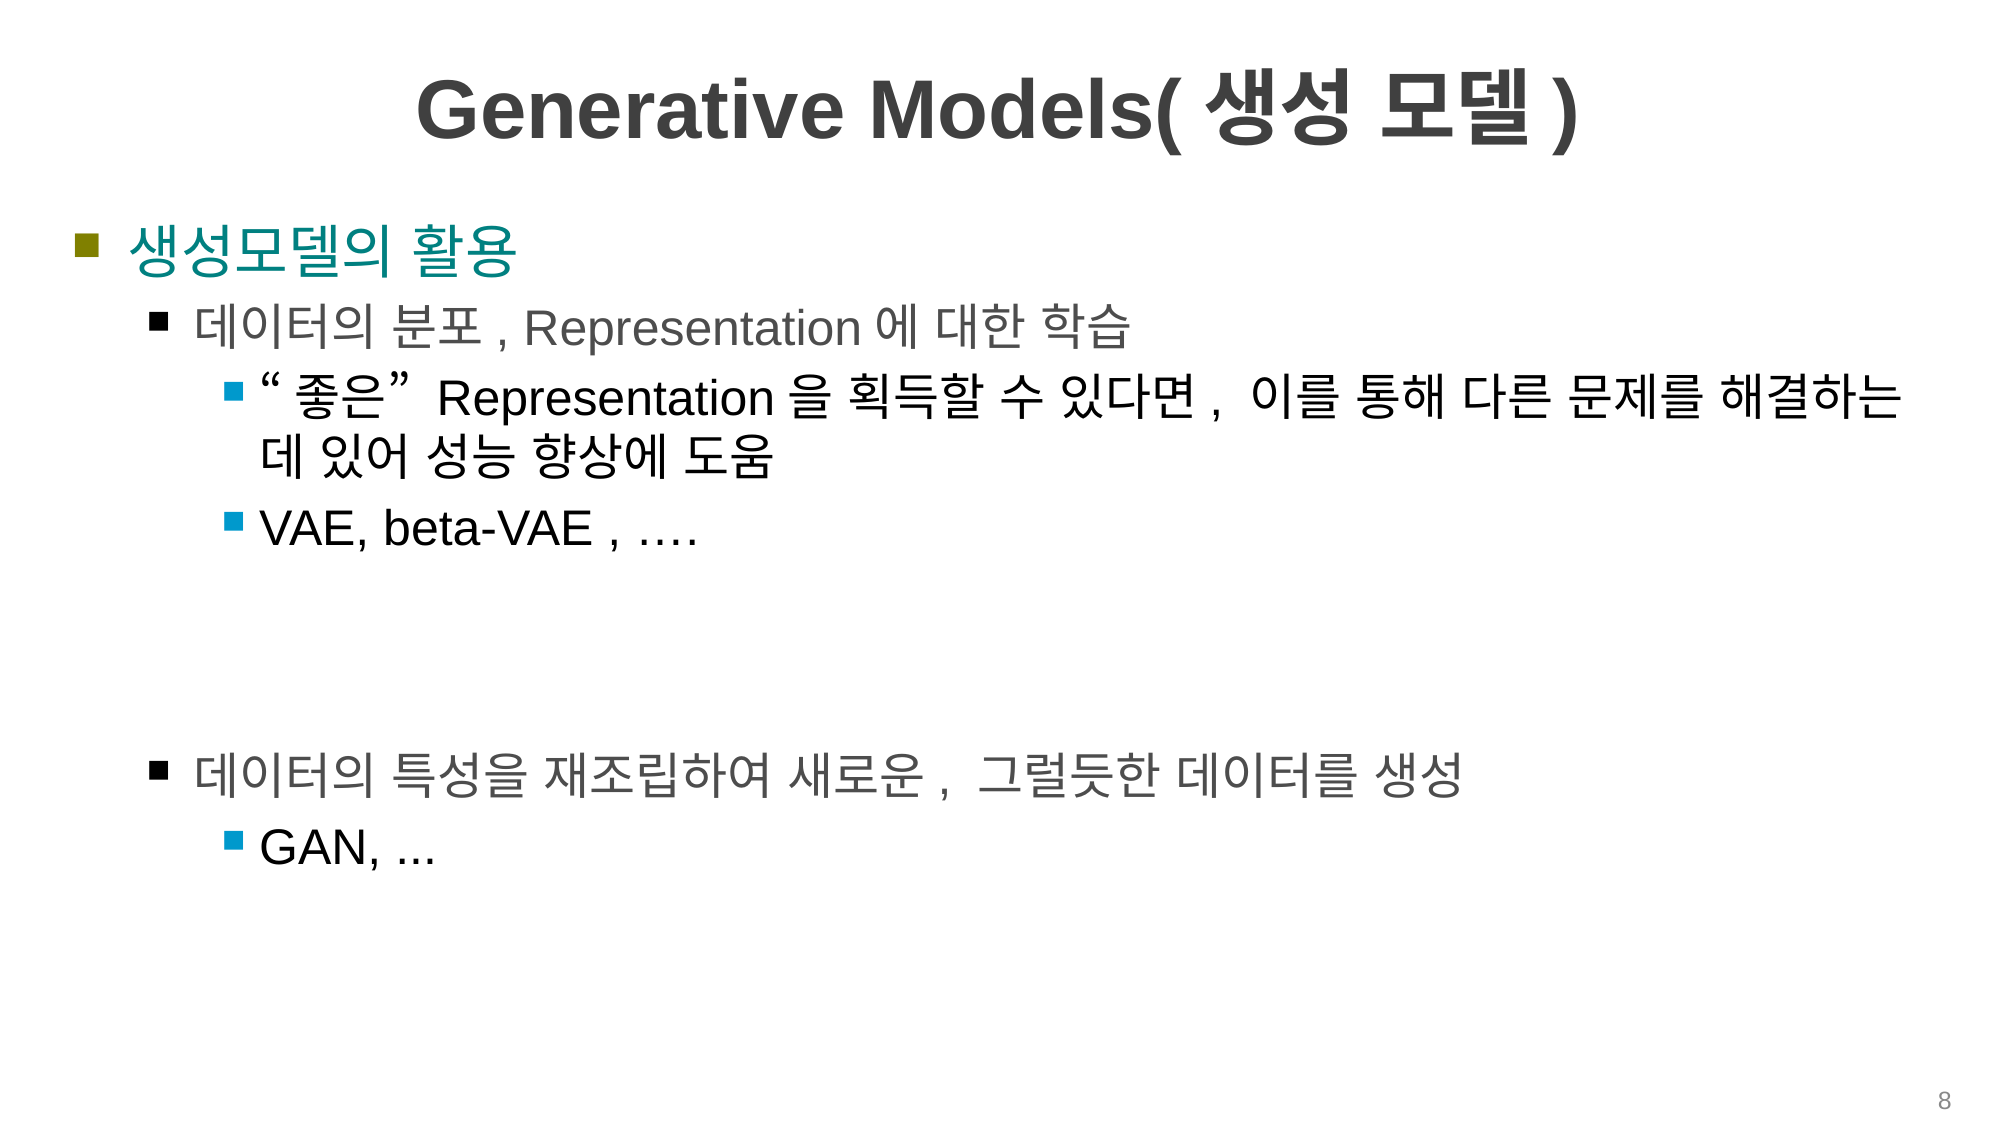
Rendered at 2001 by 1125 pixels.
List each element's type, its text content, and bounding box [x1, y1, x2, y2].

slide_number 8 [1897, 1081, 1993, 1123]
list 생성모델의 활용 데이터의 분포, Representation에 대한 학습 “좋은” Representation을 획득할 수 있다면, 이를 통해 다른 문제를 해결하는 데 있어 성능 향상에 도움 VAE, beta-VAE , …. 데이터의 특성을 재조립하여 새로운, 그럴듯한 데이터를 생성 GAN, ... [56, 207, 1941, 1036]
title Generative Models(생성 모델) [54, 24, 1941, 185]
